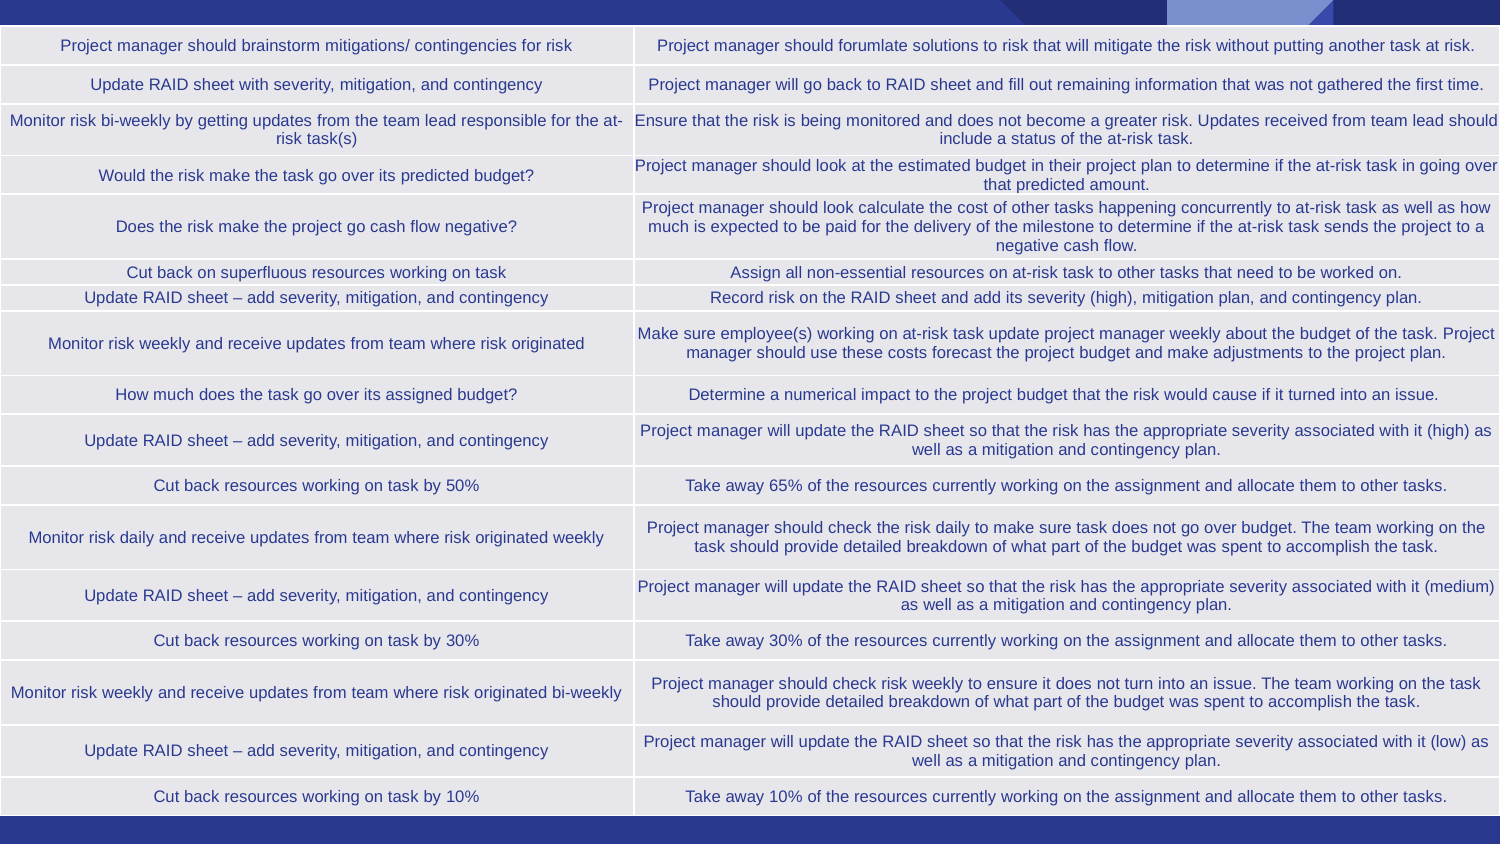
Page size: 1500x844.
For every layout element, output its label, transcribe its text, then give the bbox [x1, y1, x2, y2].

table_cell Make sure employee(s) working on at-risk task update project manager weekly about the budget of the task. Project manager should use these costs forecast the project budget and make adjustments to the project plan. [635, 312, 1499, 375]
table_cell How much does the task go over its assigned budget? [1, 376, 633, 413]
table_cell Record risk on the RAID sheet and add its severity (high), mitigation plan, and contingency plan. [635, 286, 1499, 310]
table_cell Update RAID sheet with severity, mitigation, and contingency [1, 66, 633, 103]
table_cell Cut back resources working on task by 50% [1, 467, 633, 504]
table_cell Project manager should look calculate the cost of other tasks happening concurrently to at-risk task as well as how much is expected to be paid for the delivery of the milestone to determine if the at-risk task sends the project to a negative cash flow. [635, 195, 1499, 258]
table_cell Update RAID sheet – add severity, mitigation, and contingency [1, 286, 633, 310]
table_cell Ensure that the risk is being monitored and does not become a greater risk. Updates received from team lead should include a status of the at-risk task. [635, 105, 1499, 155]
table_cell Project manager should check risk weekly to ensure it does not turn into an issue. The team working on the task should provide detailed breakdown of what part of the budget was spent to accomplish the task. [635, 661, 1499, 724]
table_cell Take away 30% of the resources currently working on the assignment and allocate them to other tasks. [635, 622, 1499, 659]
table_cell Cut back resources working on task by 10% [1, 778, 633, 815]
table_cell Monitor risk daily and receive updates from team where risk originated weekly [1, 506, 633, 569]
table_cell Update RAID sheet – add severity, mitigation, and contingency [1, 570, 633, 620]
table_cell Monitor risk weekly and receive updates from team where risk originated [1, 312, 633, 375]
table_cell Determine a numerical impact to the project budget that the risk would cause if it turned into an issue. [635, 376, 1499, 413]
table_cell Update RAID sheet – add severity, mitigation, and contingency [1, 415, 633, 465]
table_cell Take away 65% of the resources currently working on the assignment and allocate them to other tasks. [635, 467, 1499, 504]
table_header Project manager should forumlate solutions to risk that will mitigate the risk without putting another task at risk. [635, 27, 1499, 64]
table_cell Project manager will update the RAID sheet so that the risk has the appropriate severity associated with it (high) as well as a mitigation and contingency plan. [635, 415, 1499, 465]
table_cell Update RAID sheet – add severity, mitigation, and contingency [1, 726, 633, 776]
table_cell Project manager will update the RAID sheet so that the risk has the appropriate severity associated with it (medium) as well as a mitigation and contingency plan. [635, 570, 1499, 620]
table_cell Does the risk make the project go cash flow negative? [1, 195, 633, 258]
table_cell Take away 10% of the resources currently working on the assignment and allocate them to other tasks. [635, 778, 1499, 815]
table_cell Would the risk make the task go over its predicted budget? [1, 156, 633, 193]
table_cell Monitor risk weekly and receive updates from team where risk originated bi-weekly [1, 661, 633, 724]
table_cell Project manager will update the RAID sheet so that the risk has the appropriate severity associated with it (low) as well as a mitigation and contingency plan. [635, 726, 1499, 776]
table_cell Cut back on superfluous resources working on task [1, 260, 633, 284]
table_cell Project manager should check the risk daily to make sure task does not go over budget. The team working on the task should provide detailed breakdown of what part of the budget was spent to accomplish the task. [635, 506, 1499, 569]
table_cell Monitor risk bi-weekly by getting updates from the team lead responsible for the at-risk task(s) [1, 105, 633, 155]
table_cell Assign all non-essential resources on at-risk task to other tasks that need to be worked on. [635, 260, 1499, 284]
table_header Project manager should brainstorm mitigations/ contingencies for risk [1, 27, 633, 64]
table_cell Project manager will go back to RAID sheet and fill out remaining information that was not gathered the first time. [635, 66, 1499, 103]
table_cell Cut back resources working on task by 30% [1, 622, 633, 659]
table_cell Project manager should look at the estimated budget in their project plan to determine if the at-risk task in going over that predicted amount. [635, 156, 1499, 193]
